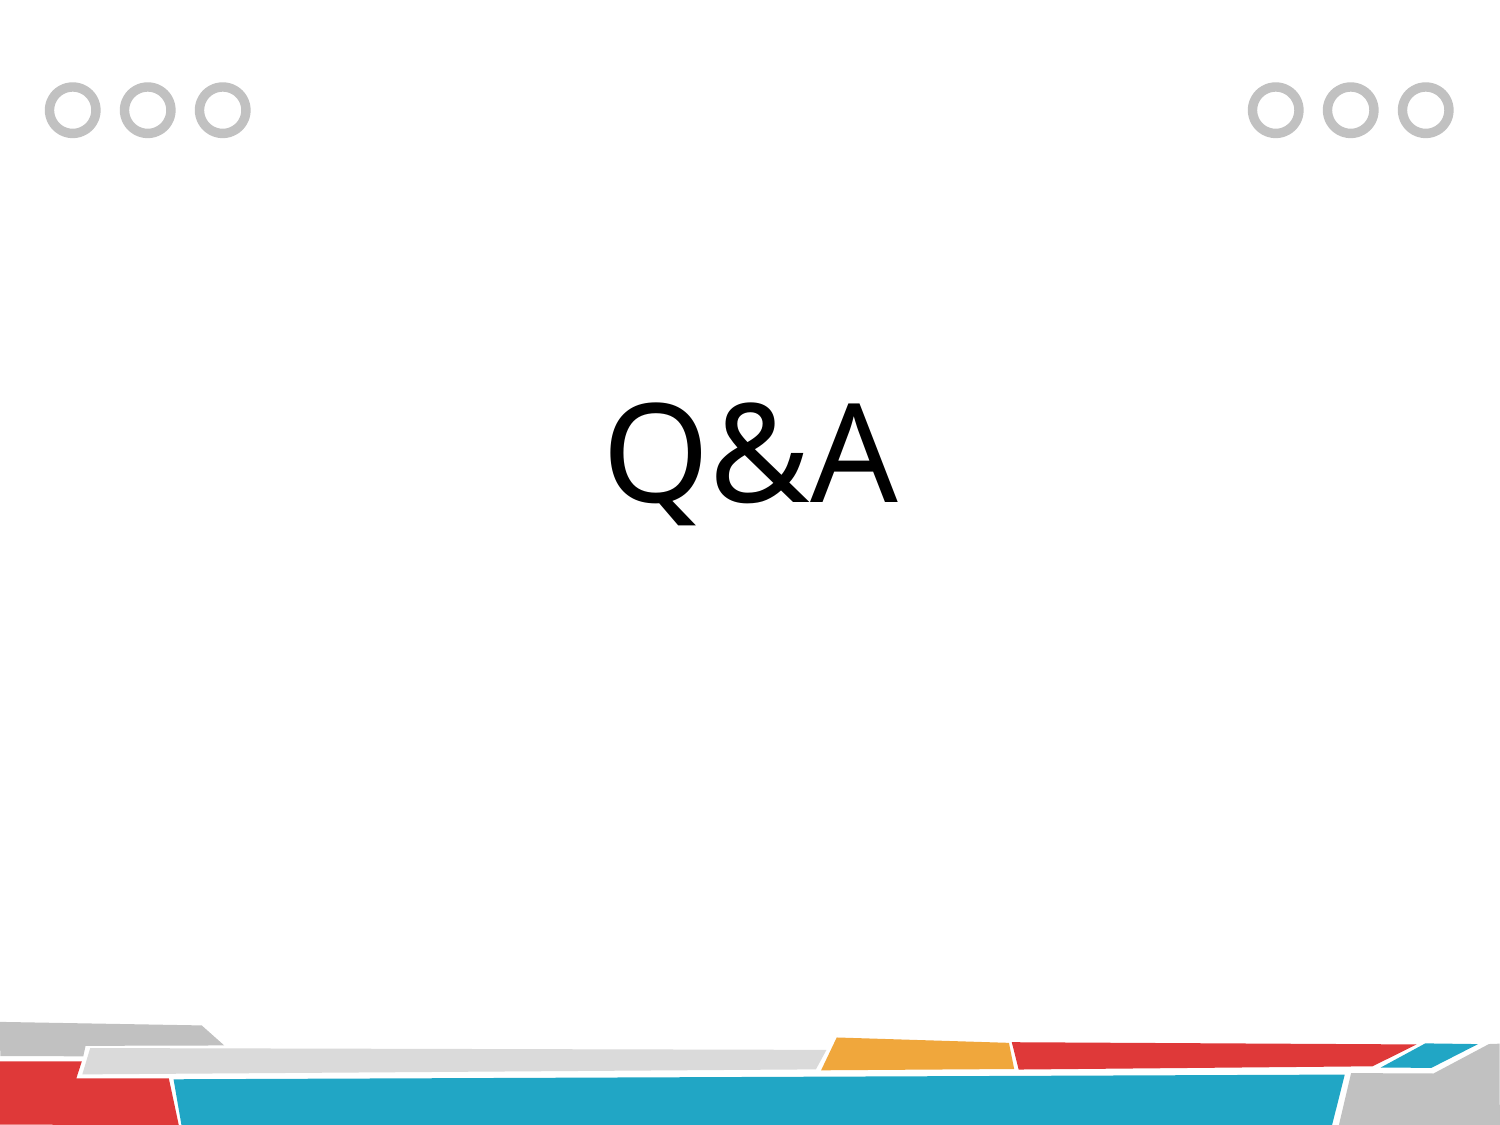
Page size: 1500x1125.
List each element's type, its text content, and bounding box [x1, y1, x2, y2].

list Q&A [75, 250, 1425, 1005]
